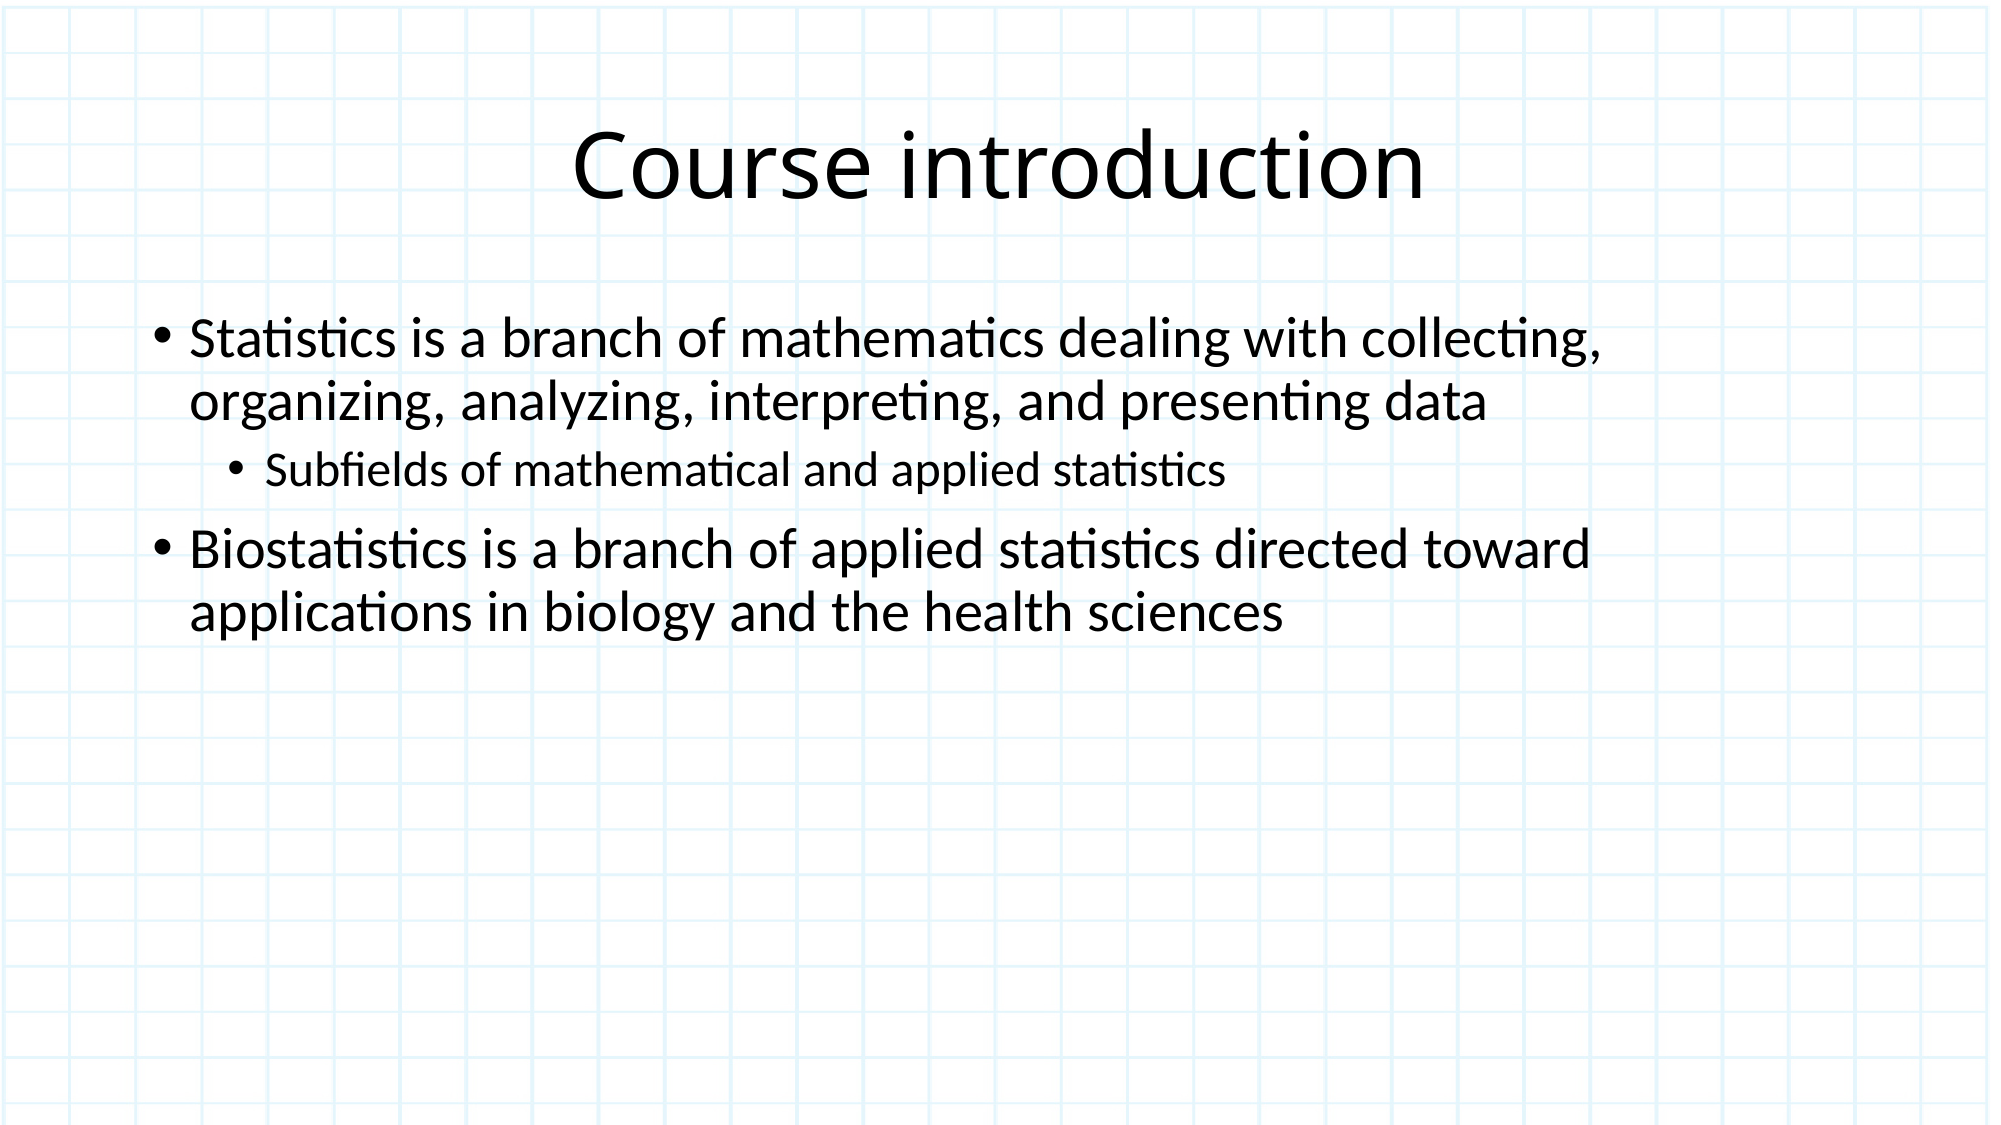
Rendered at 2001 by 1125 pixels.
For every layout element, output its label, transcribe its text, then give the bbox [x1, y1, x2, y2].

title Course introduction [137, 59, 1863, 278]
list Statistics is a branch of mathematics dealing with collecting, organizing, analyzing, interpreting, and presenting data Subfields of mathematical and applied statistics Biostatistics is a branch of applied statistics directed toward applications in biology and the health sciences [137, 299, 1863, 1014]
